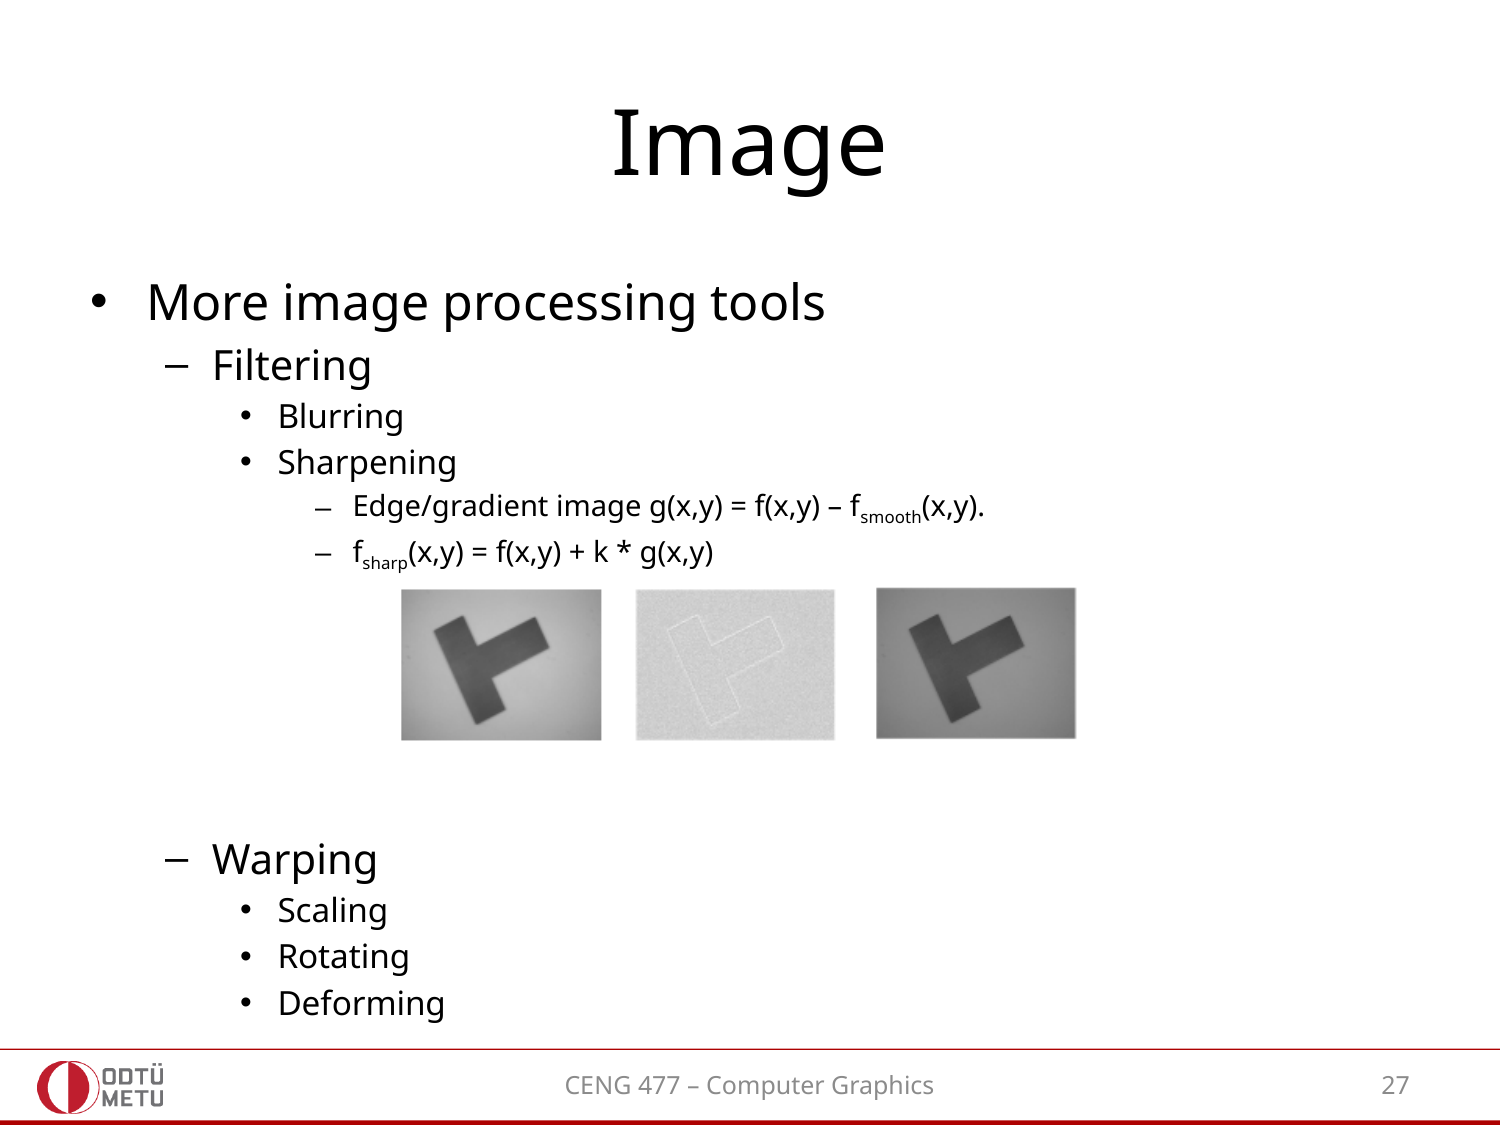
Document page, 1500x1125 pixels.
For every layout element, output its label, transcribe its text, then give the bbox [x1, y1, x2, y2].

picture [37, 1061, 163, 1114]
slide_number 27 [1074, 1056, 1425, 1117]
picture [374, 574, 1087, 759]
footer CENG 477 – Computer Graphics [512, 1056, 988, 1117]
title Image [75, 45, 1425, 233]
list More image processing tools Filtering Blurring Sharpening Edge/gradient image g(x,y) = f(x,y) – fsmooth(x,y). fsharp(x,y) = f(x,y) + k * g(x,y) Warping Scaling Rotating Deforming [75, 262, 1425, 1005]
